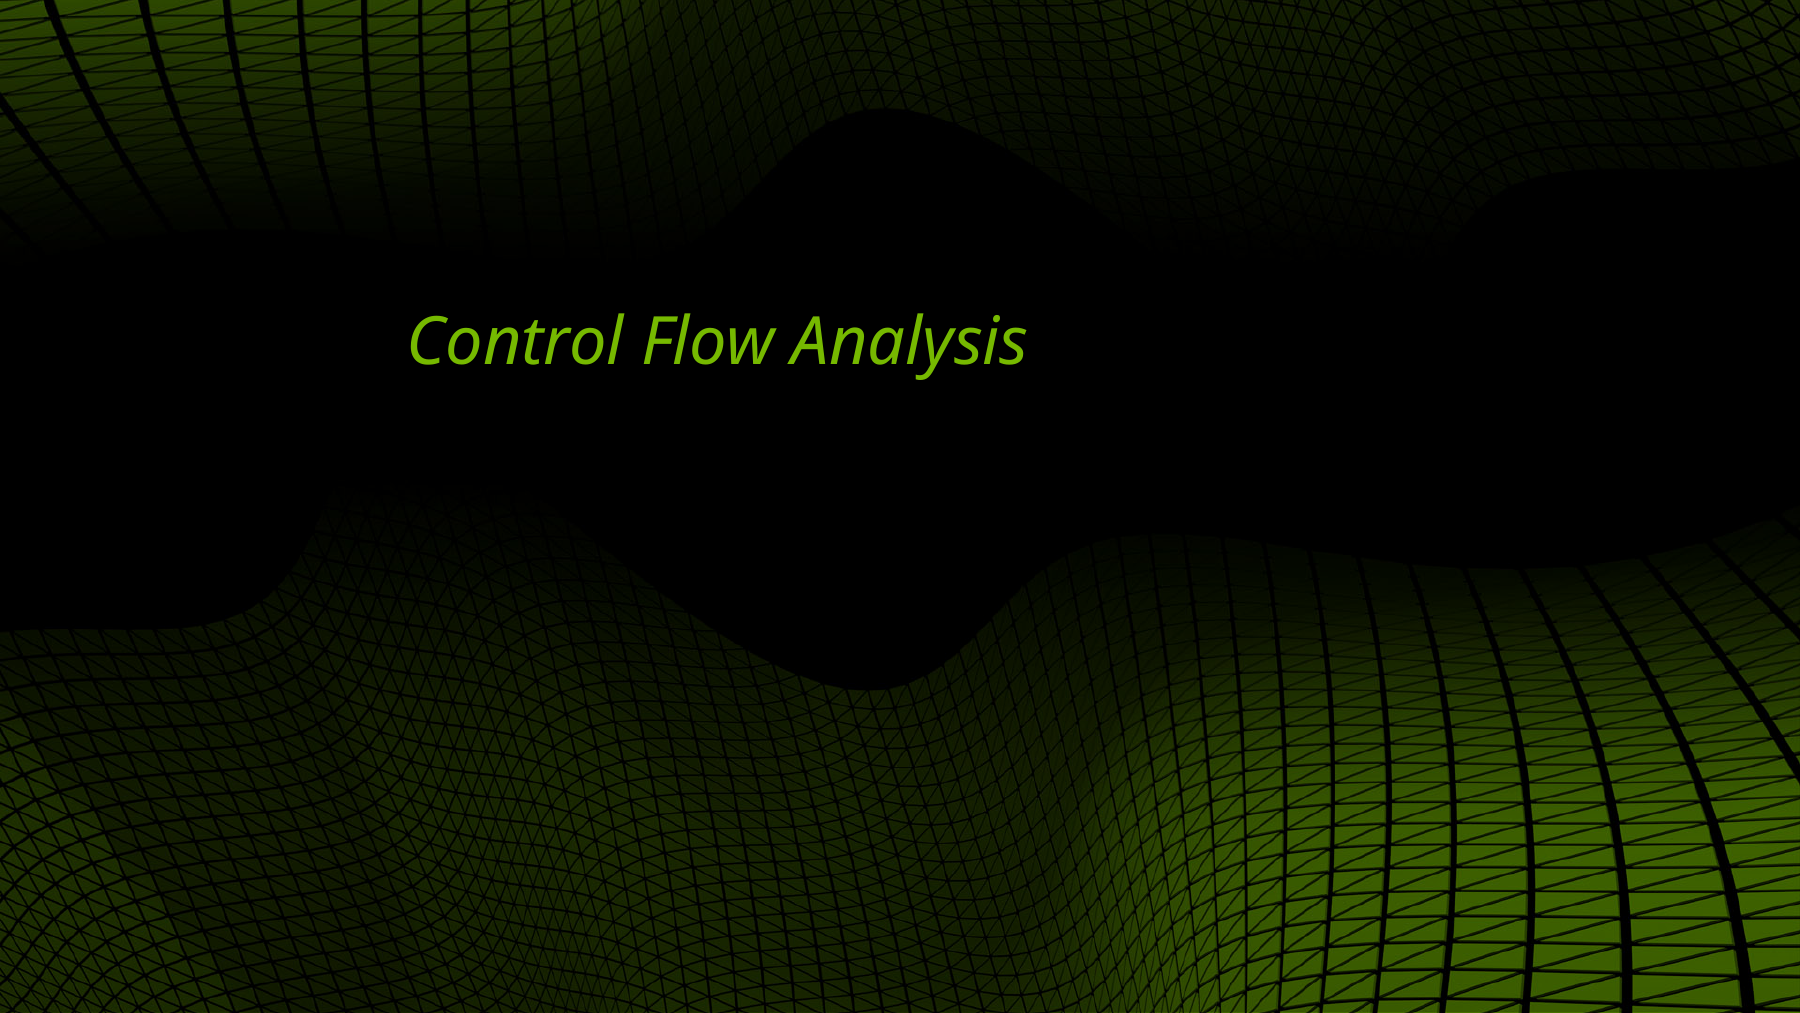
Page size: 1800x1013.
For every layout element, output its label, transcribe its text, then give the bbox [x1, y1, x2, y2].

title Control Flow Analysis [105, 298, 1332, 388]
picture [0, 0, 1800, 1013]
